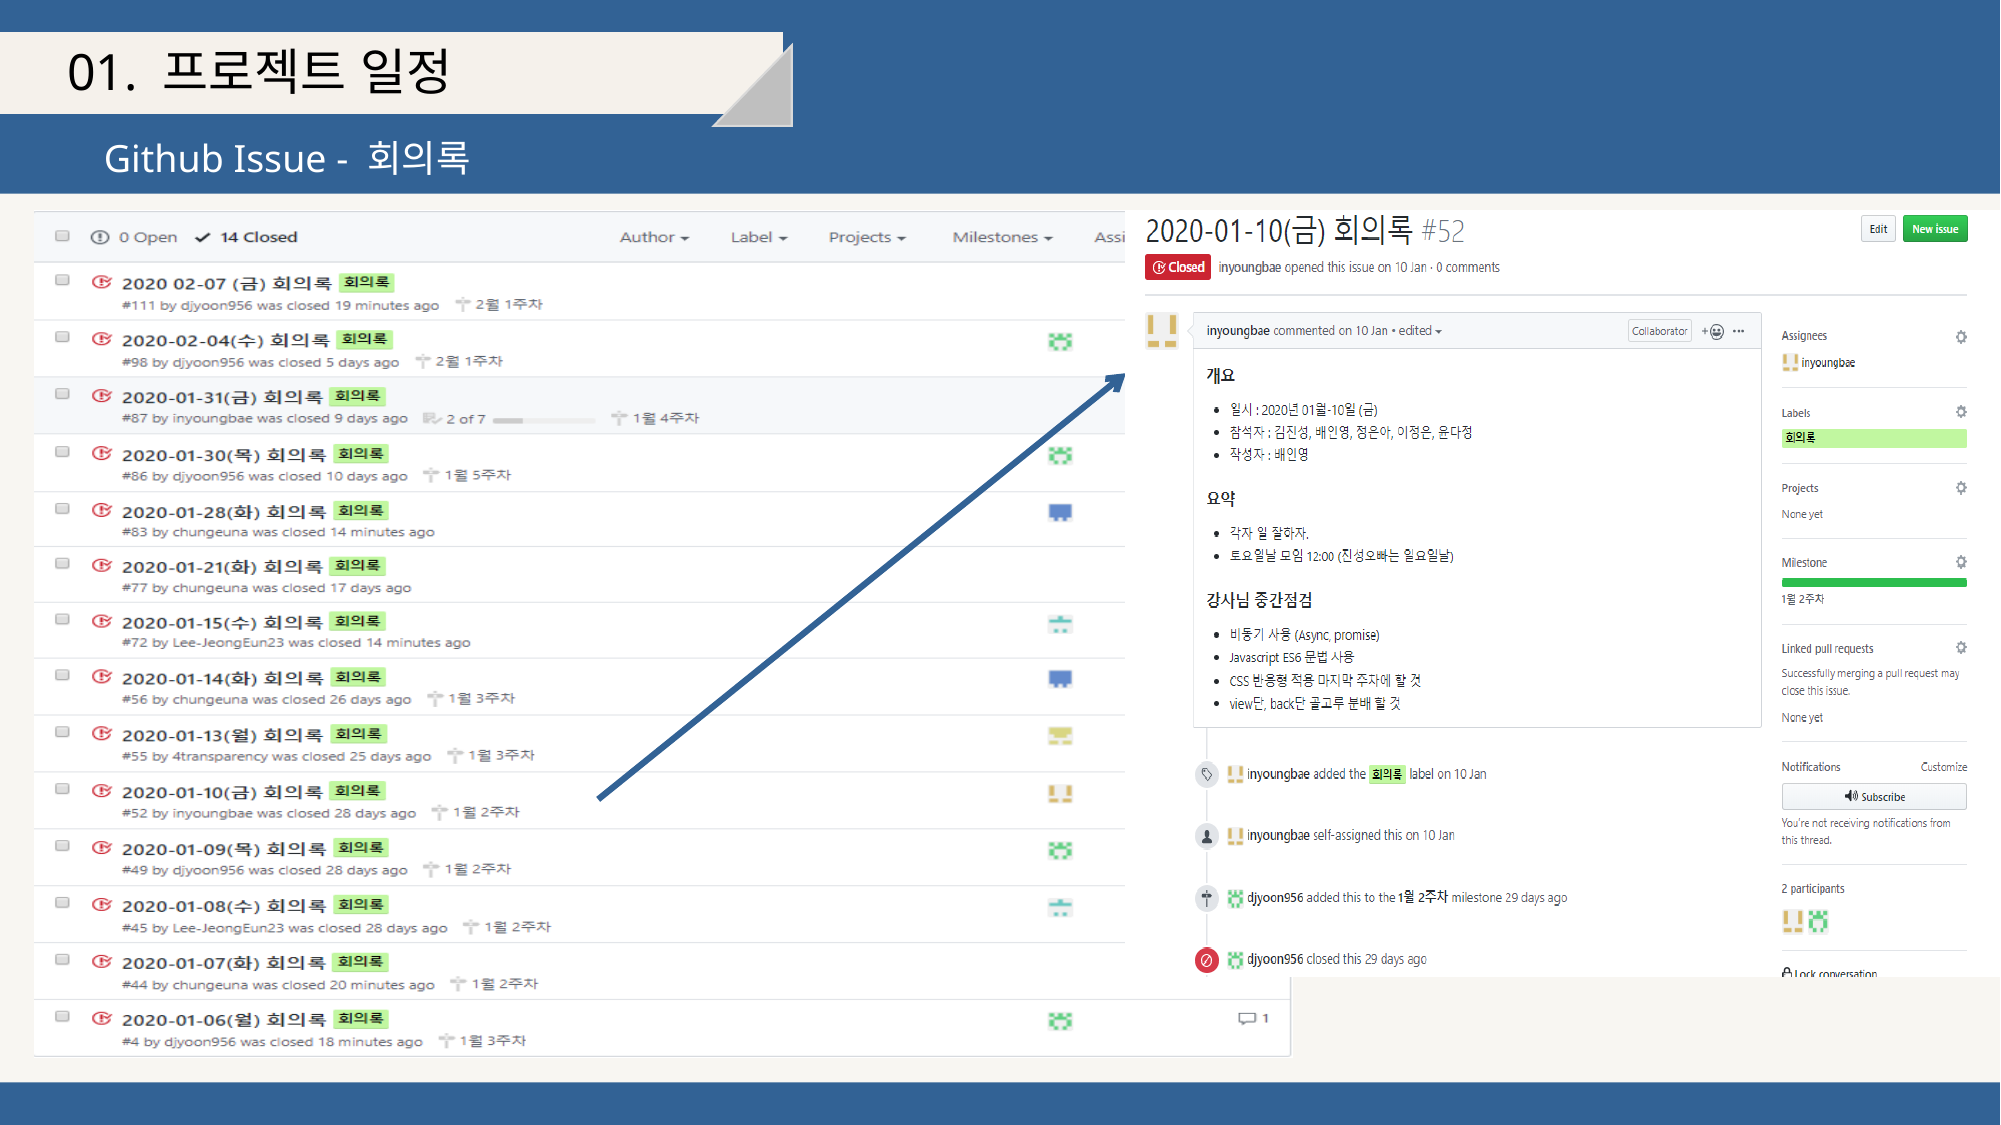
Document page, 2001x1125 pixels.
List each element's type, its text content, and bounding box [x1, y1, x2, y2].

text_box Github Issue - 회의록 [89, 127, 486, 188]
text_box [0, 192, 2000, 1084]
text_box [0, 32, 783, 114]
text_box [598, 373, 1125, 800]
picture [34, 210, 2000, 1058]
text_box [711, 42, 793, 127]
text_box 01. 프로젝트 일정 [52, 32, 468, 108]
